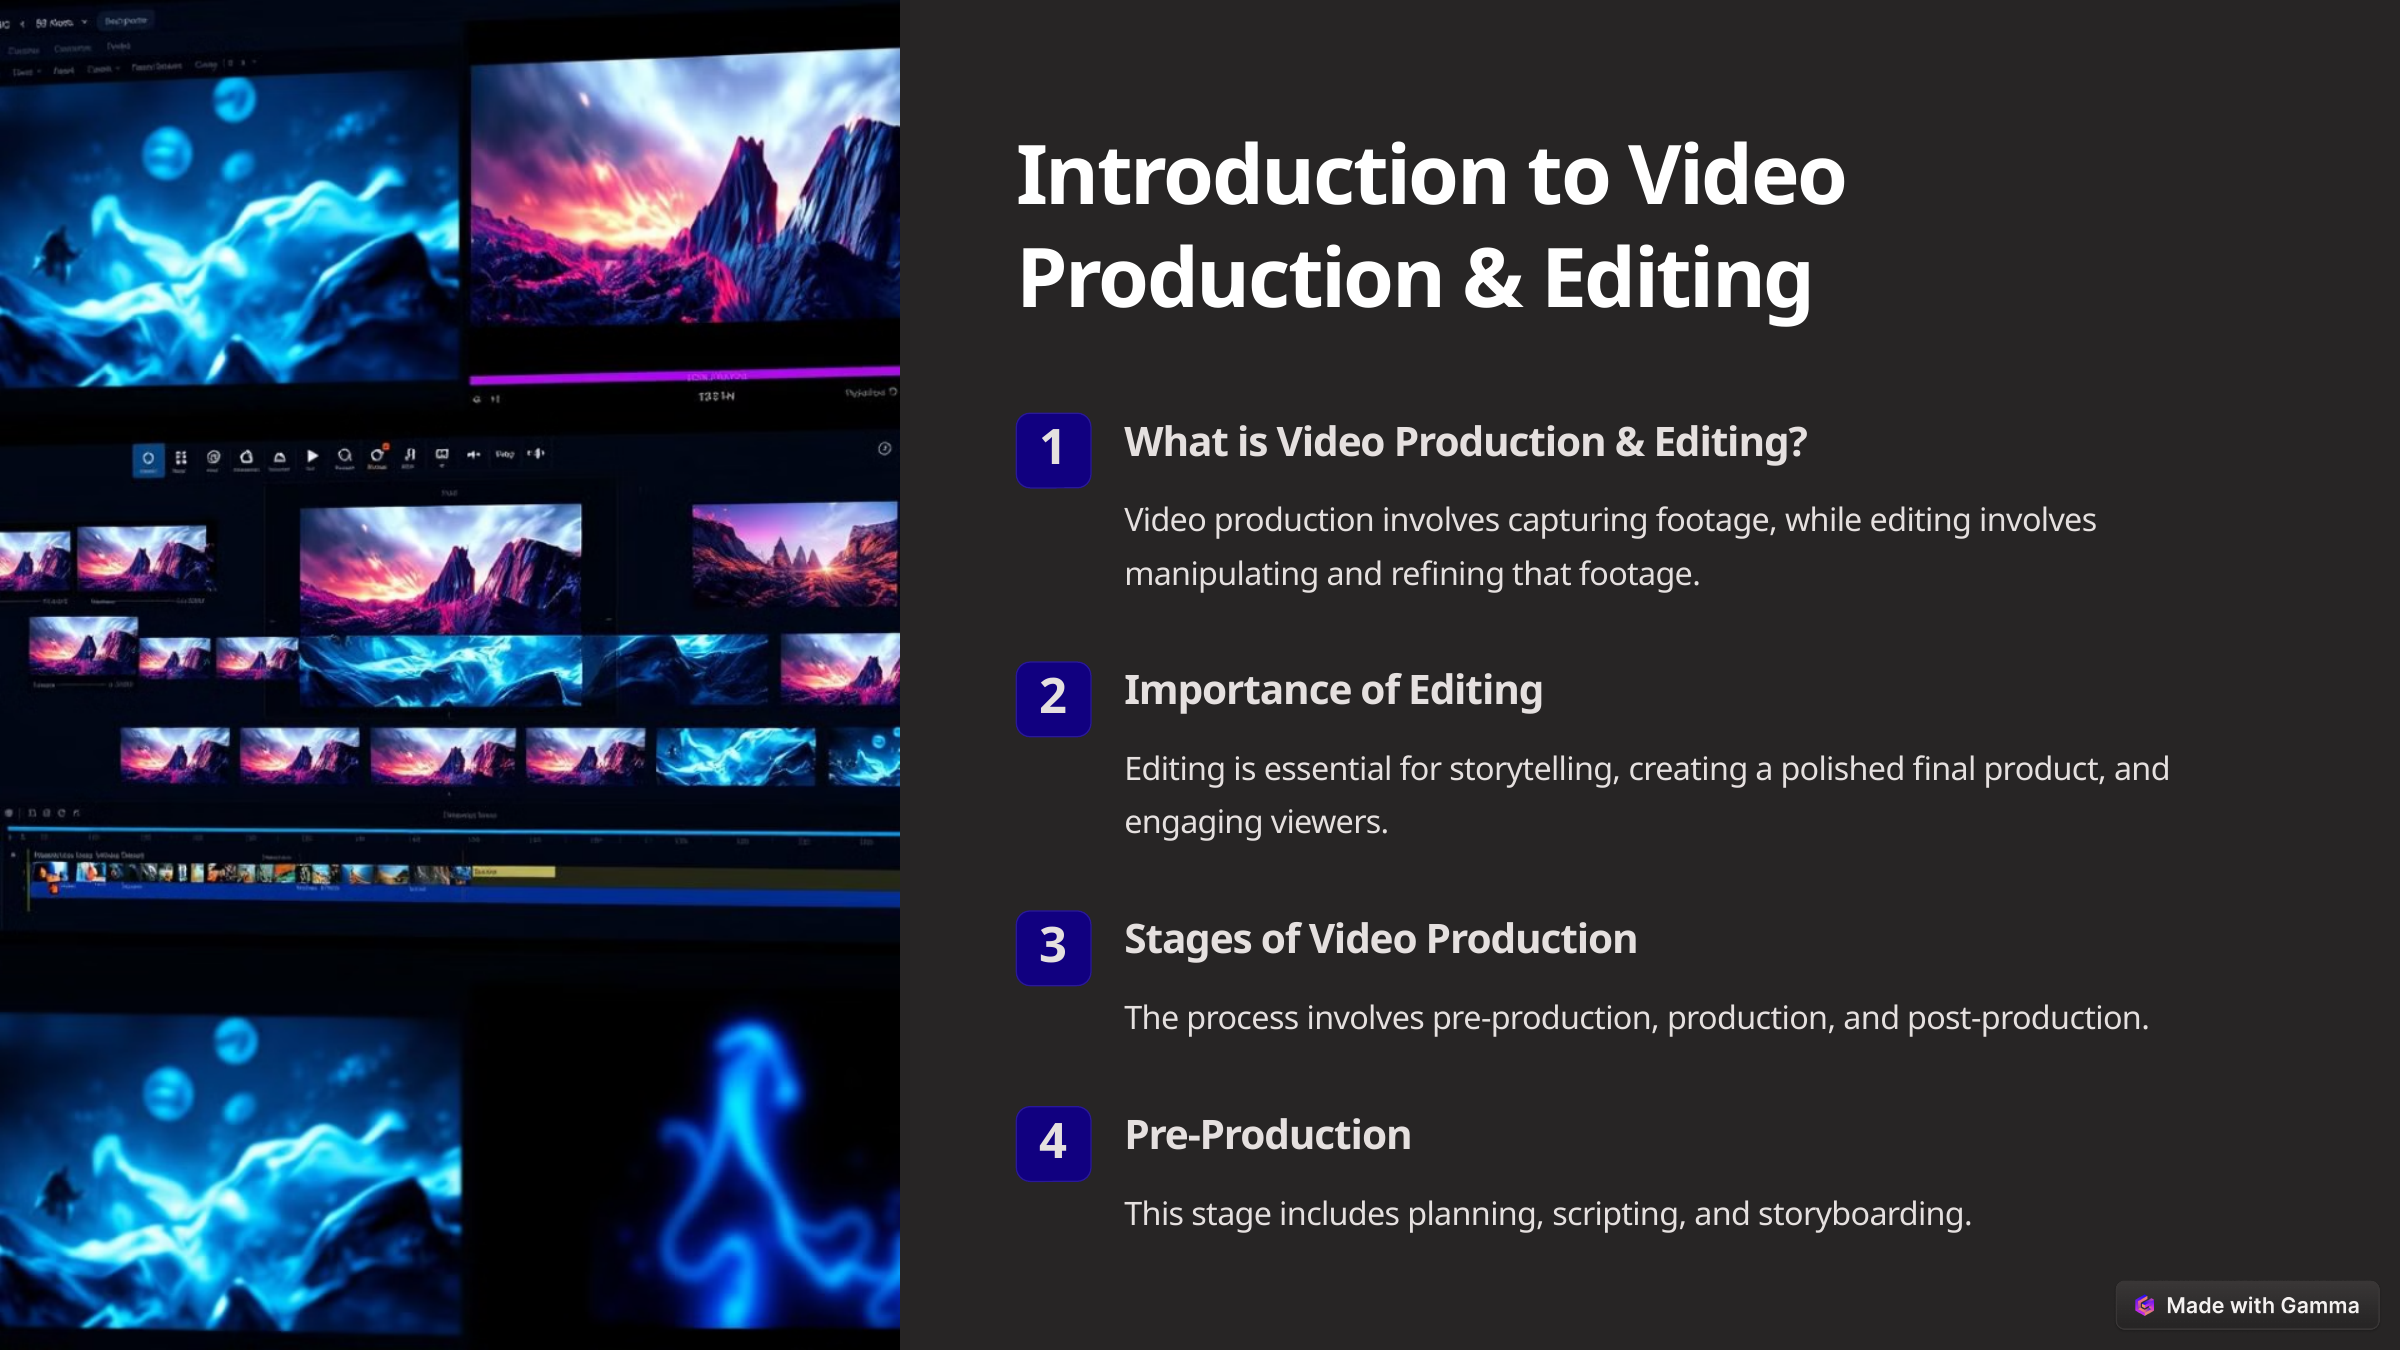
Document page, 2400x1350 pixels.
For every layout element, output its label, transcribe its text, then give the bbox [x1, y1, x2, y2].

picture [0, 0, 900, 1350]
text_box 3 [1038, 923, 1070, 974]
text_box [1016, 662, 1092, 737]
text_box Stages of Video Production [1124, 910, 1646, 963]
text_box [1016, 413, 1092, 488]
text_box Video production involves capturing footage, while editing involves manipulating and refining that footage. [1124, 485, 2284, 592]
text_box What is Video Production & Editing? [1124, 413, 1807, 466]
text_box This stage includes planning, scripting, and storyboarding. [1124, 1178, 2284, 1232]
text_box Importance of Editing [1124, 662, 1540, 714]
text_box 2 [1038, 674, 1069, 725]
text_box Pre-Production [1124, 1106, 1540, 1159]
text_box Introduction to Video Production & Editing [1016, 118, 2284, 326]
text_box Editing is essential for storytelling, creating a polished final product, and engaging viewers. [1124, 733, 2284, 841]
text_box [1016, 1106, 1092, 1182]
text_box The process involves pre-production, production, and post-production. [1124, 982, 2284, 1037]
text_box 1 [1043, 425, 1064, 476]
text_box [1016, 910, 1092, 986]
picture [2106, 1271, 2389, 1339]
text_box 4 [1037, 1119, 1070, 1169]
